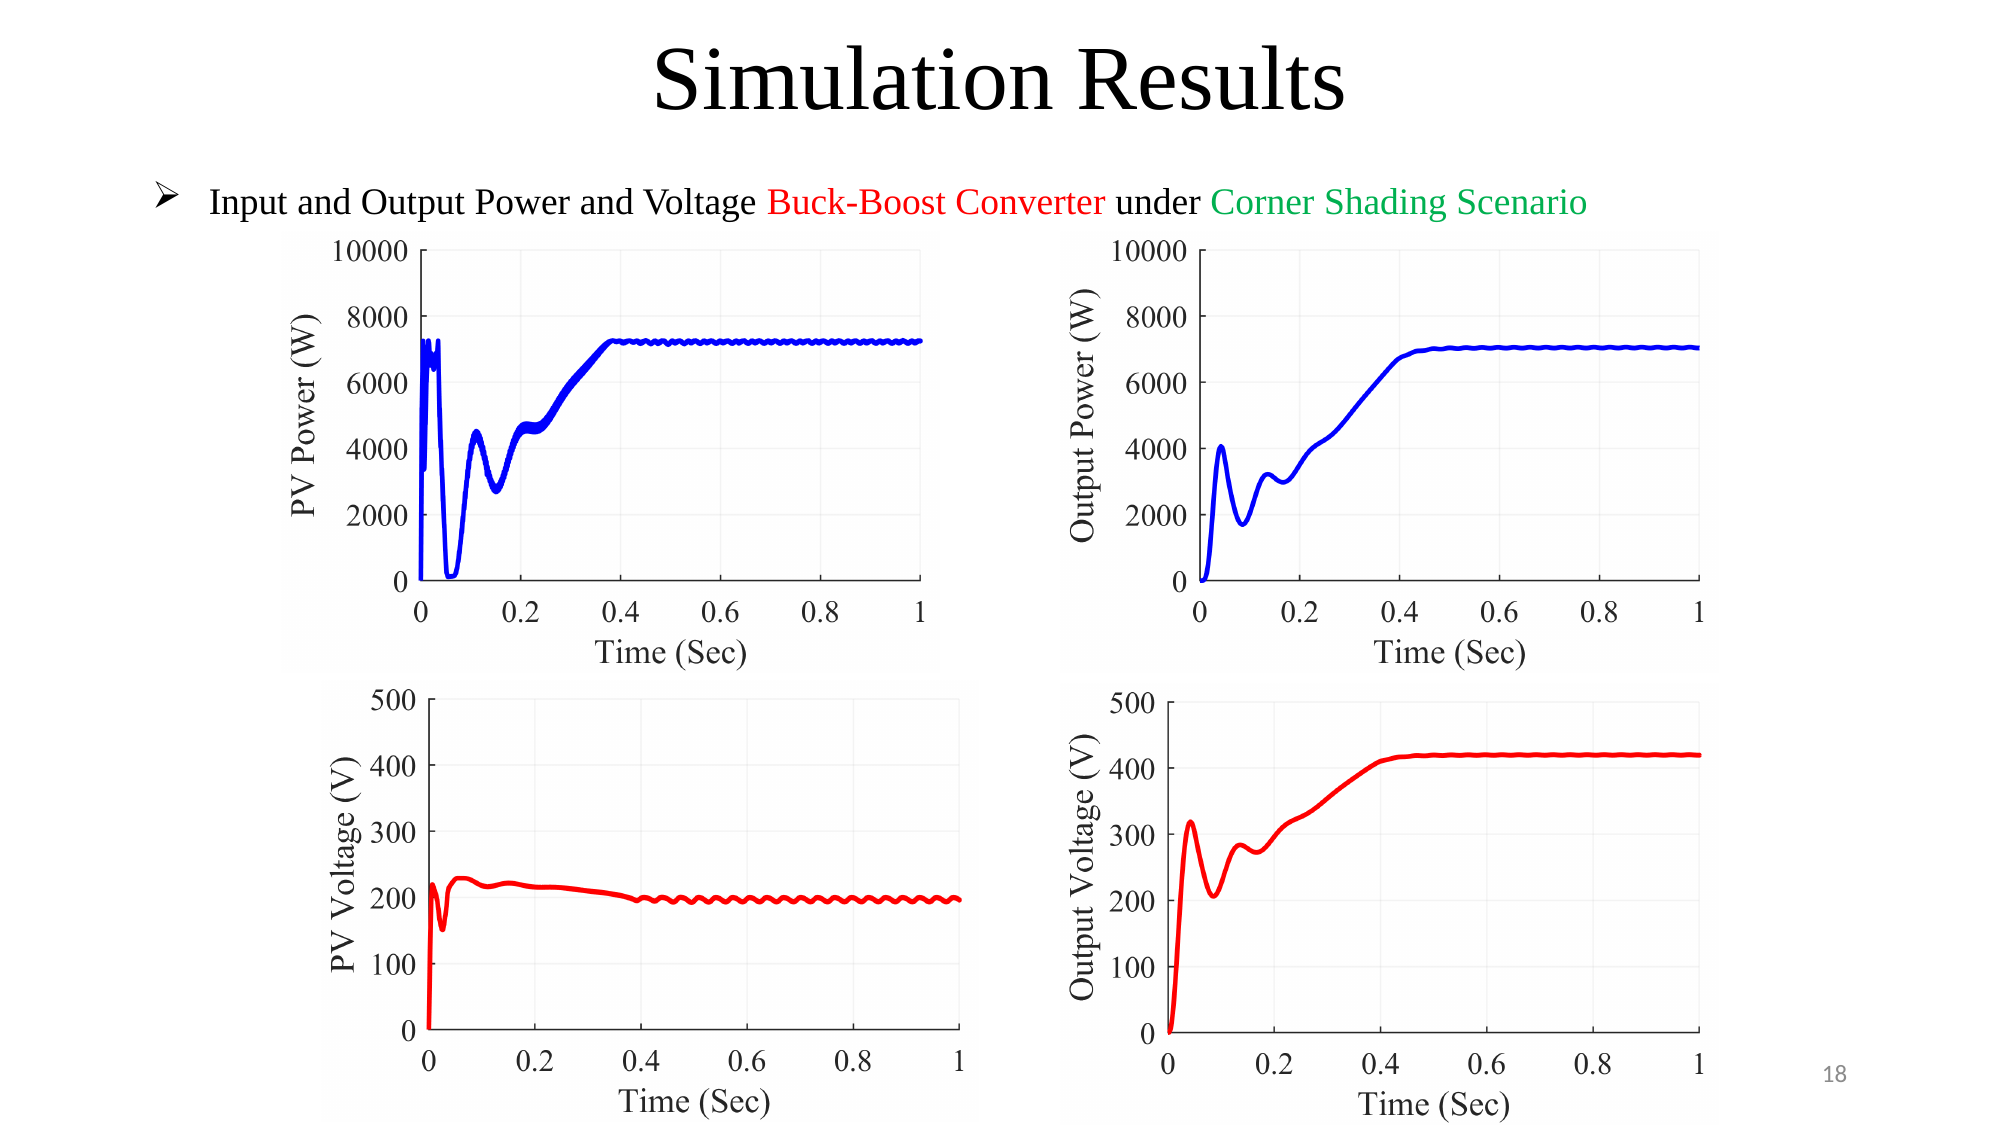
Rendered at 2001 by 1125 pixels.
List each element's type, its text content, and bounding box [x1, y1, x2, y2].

picture [281, 231, 940, 673]
slide_number 18 [1719, 1042, 1863, 1103]
picture [321, 680, 979, 1122]
text_box Input and Output Power and Voltage Buck-Boost Converter under Corner Shading Scenario [137, 174, 1863, 1066]
title Simulation Results [137, 22, 1863, 138]
picture [1060, 231, 1719, 673]
picture [1060, 683, 1719, 1125]
